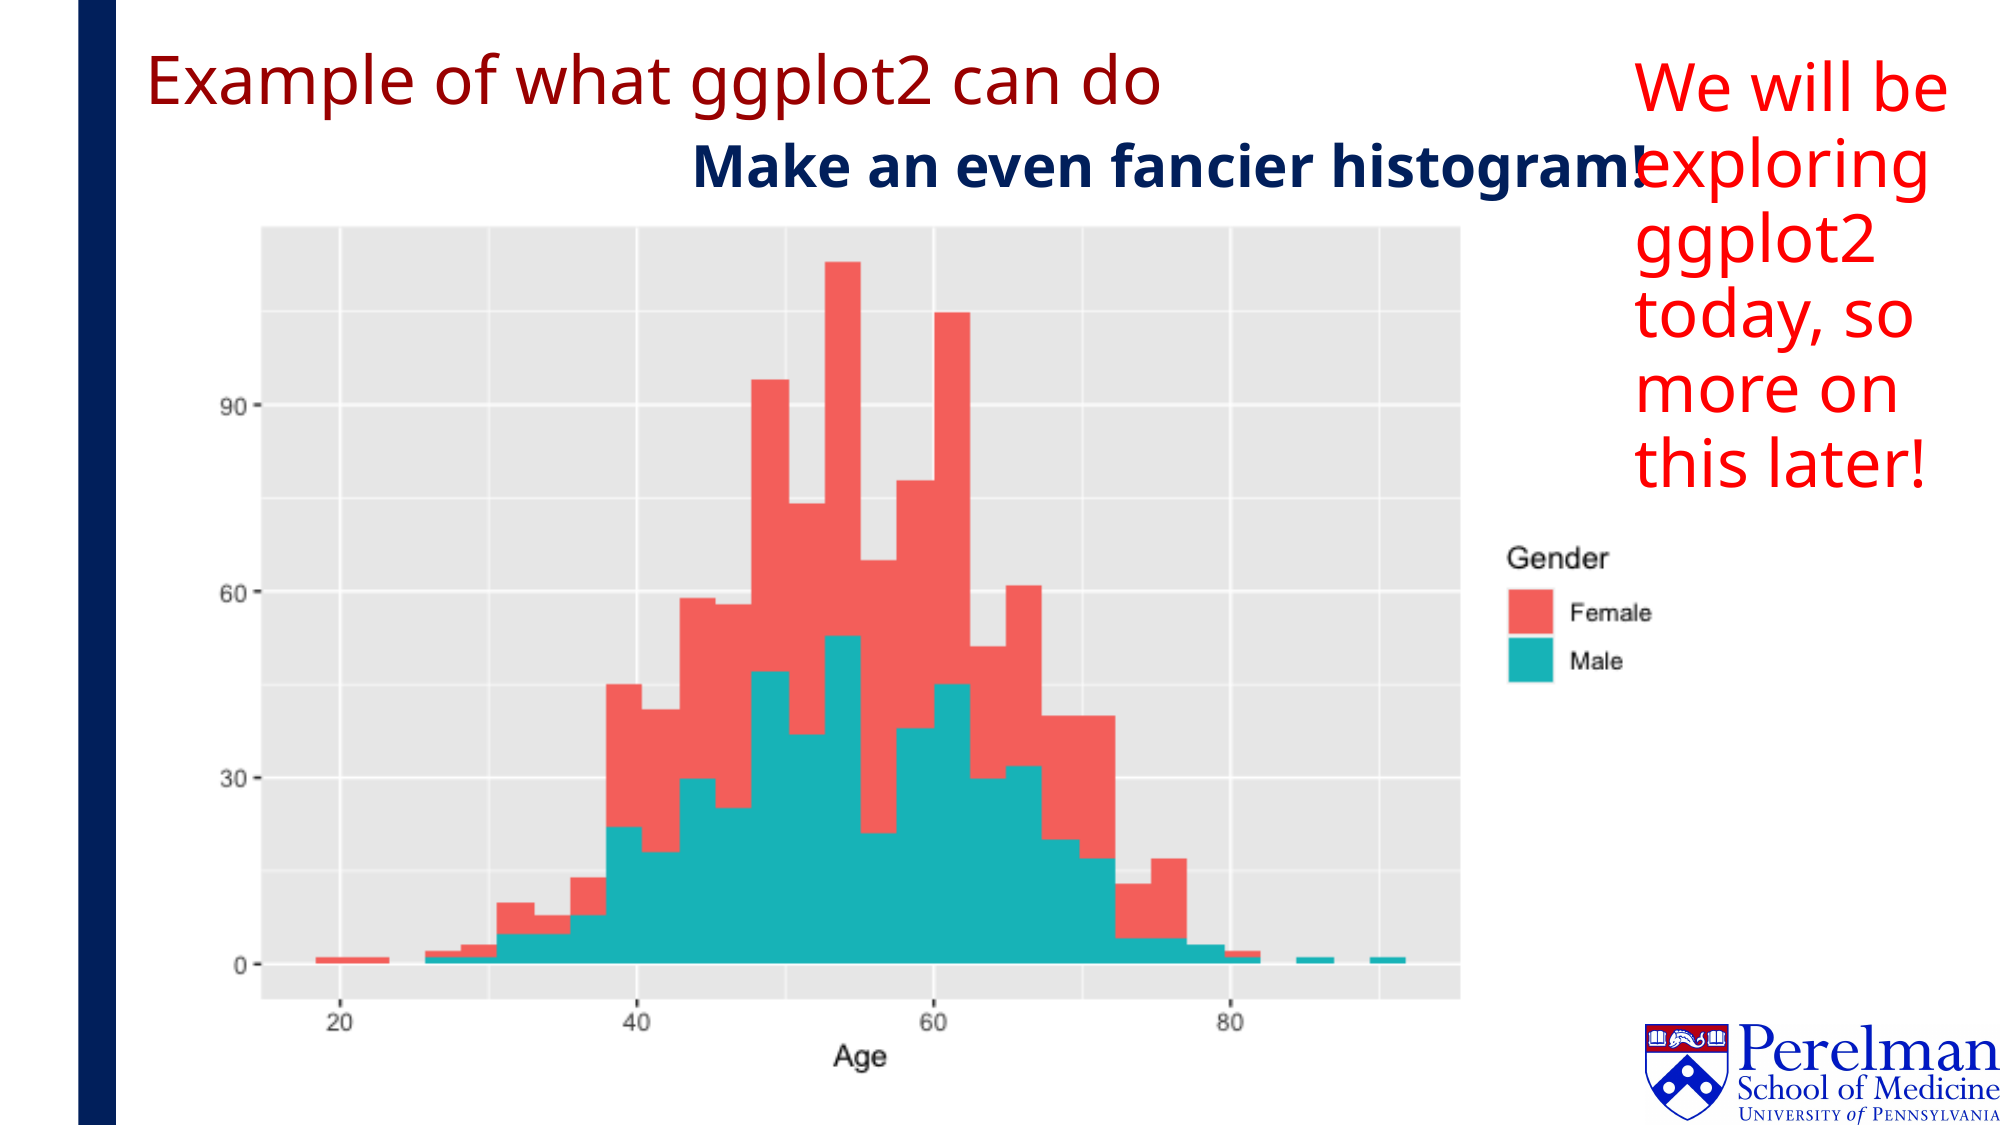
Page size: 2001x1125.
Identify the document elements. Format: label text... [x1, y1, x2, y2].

text_box Example of what ggplot2 can do [144, 37, 1323, 118]
text_box We will be exploring ggplot2 today, so more on this later! [1620, 44, 2000, 307]
text_box Make an even fancier histogram! [675, 118, 1620, 212]
picture [169, 212, 2000, 1125]
